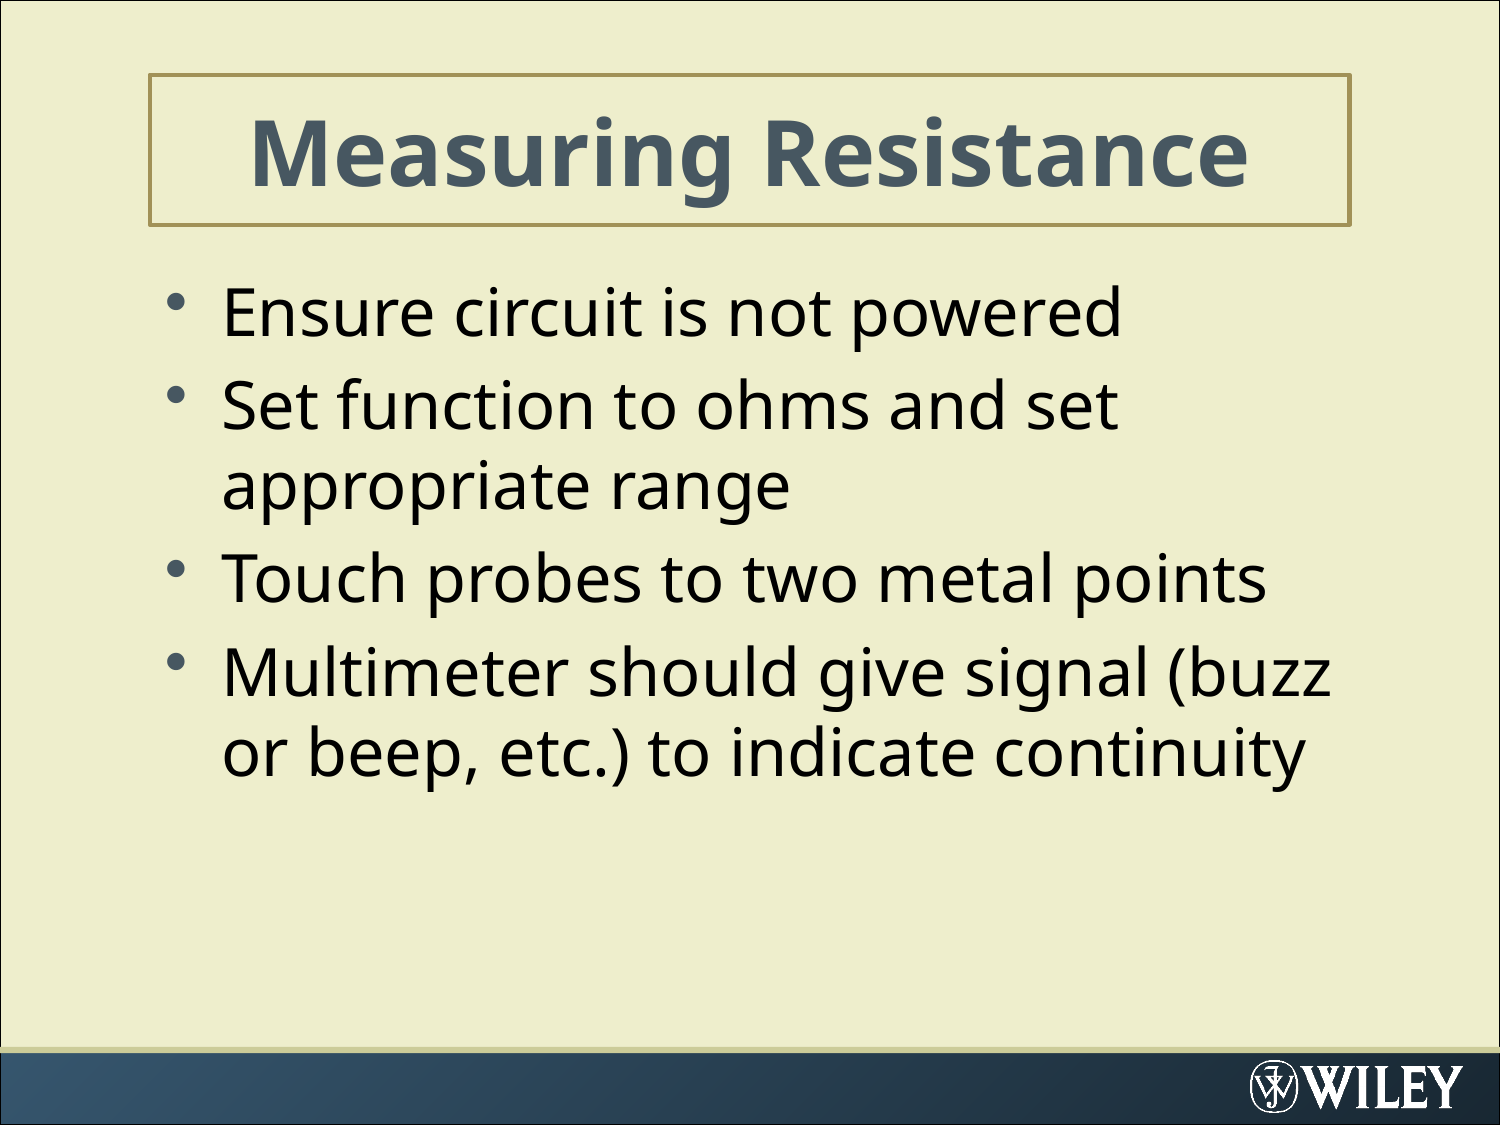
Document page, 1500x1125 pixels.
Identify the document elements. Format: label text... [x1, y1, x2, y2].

picture [1250, 1060, 1463, 1113]
list Ensure circuit is not powered Set function to ohms and set appropriate range Touch probes to two metal points Multimeter should give signal (buzz or beep, etc.) to indicate continuity [149, 262, 1350, 938]
title Measuring Resistance [148, 73, 1352, 227]
